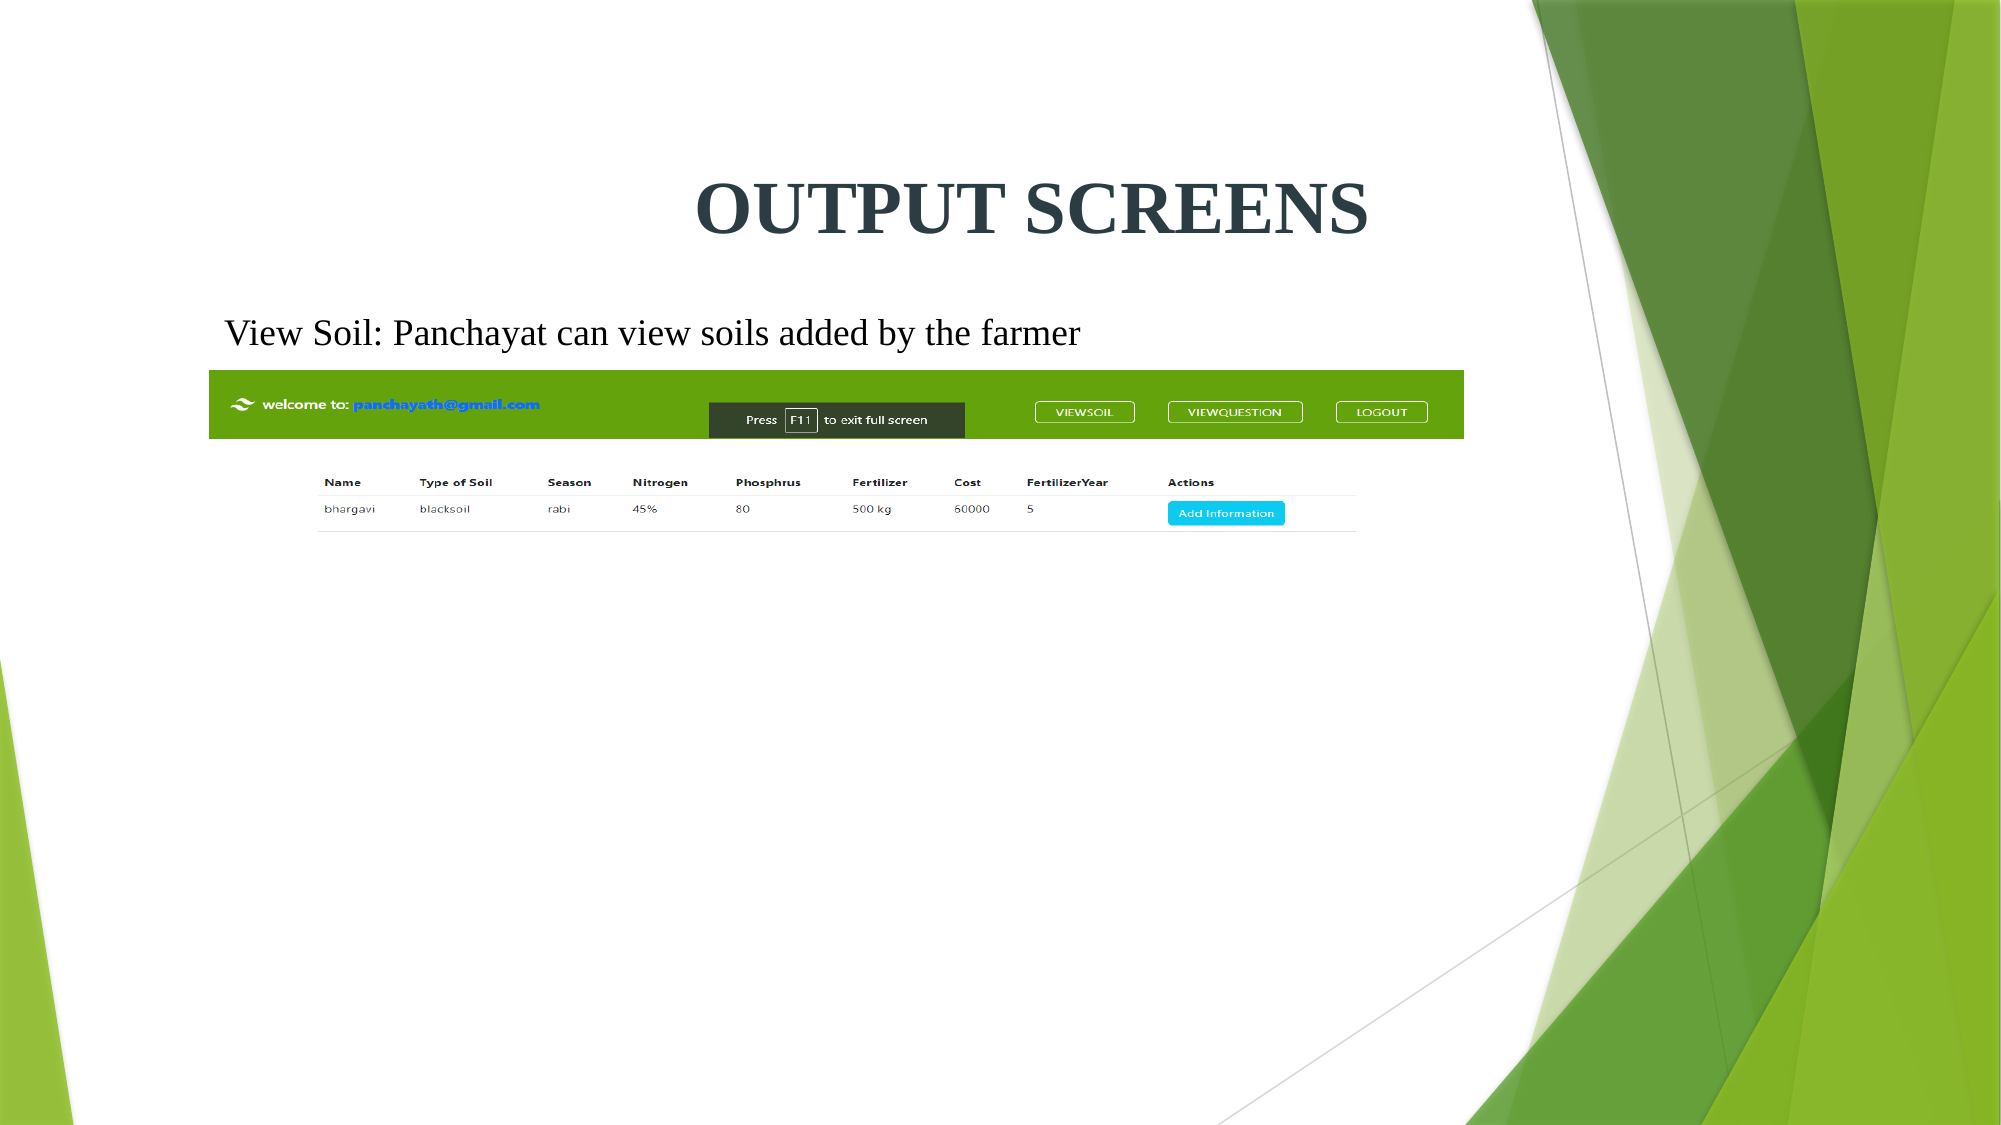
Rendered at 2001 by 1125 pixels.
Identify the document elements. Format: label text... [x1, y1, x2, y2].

picture [208, 369, 1465, 919]
text_box OUTPUT SCREENS [252, 88, 1663, 242]
text_box View Soil: Panchayat can view soils added by the farmer [209, 277, 1807, 360]
